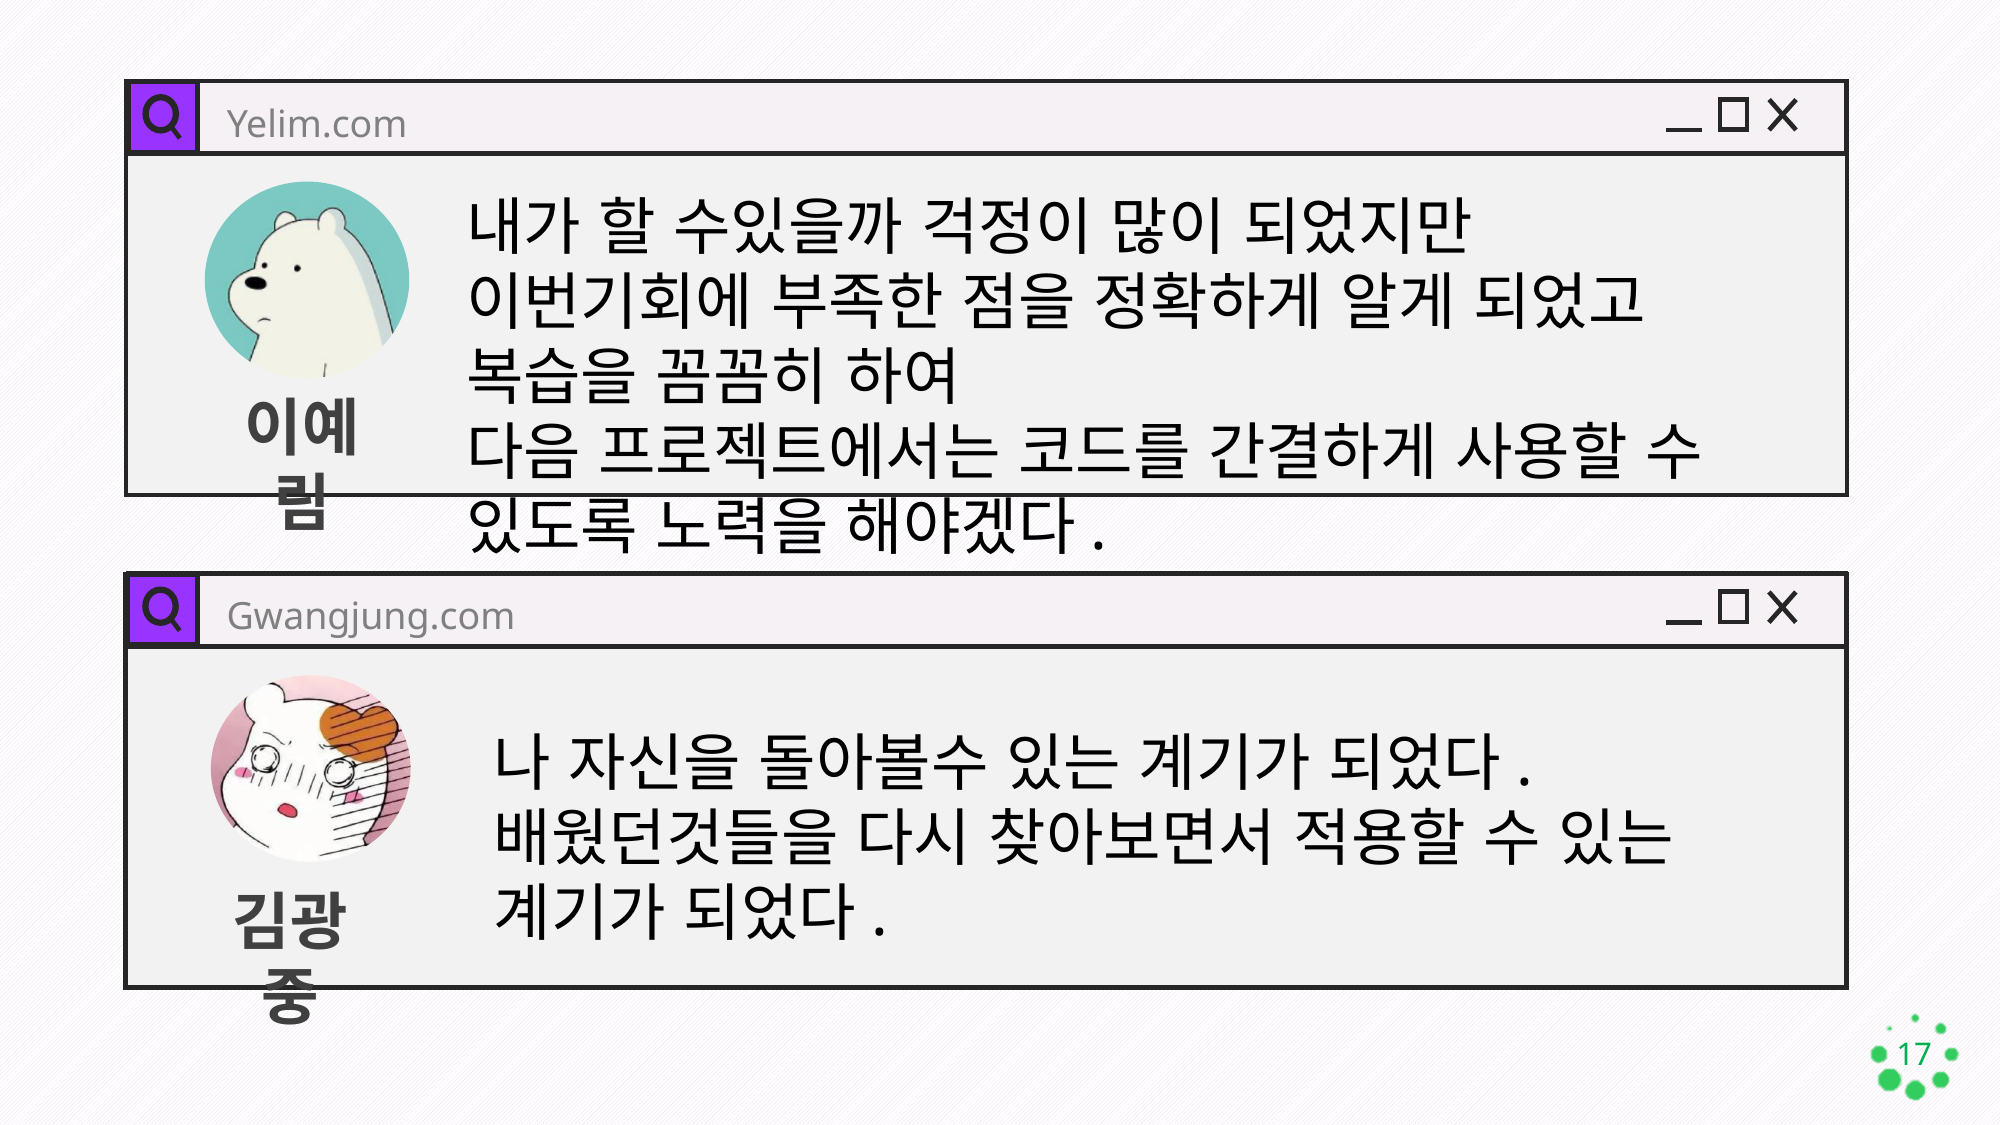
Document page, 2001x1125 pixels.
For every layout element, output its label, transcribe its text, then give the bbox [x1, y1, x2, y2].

text_box [127, 572, 1847, 647]
text_box [125, 573, 1848, 988]
text_box Yelim.com [212, 92, 629, 153]
text_box Gwangjung.com [211, 585, 628, 645]
text_box [144, 588, 177, 624]
text_box [1719, 98, 1748, 131]
text_box [127, 81, 199, 153]
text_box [169, 617, 180, 631]
text_box [127, 80, 1848, 155]
text_box [127, 573, 198, 646]
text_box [1768, 591, 1796, 623]
text_box [144, 96, 177, 132]
text_box 내가 할 수있을까 걱정이 많이 되었지만 이번기회에 부족한 점을 정확하게 알게 되었고 복습을 꼼꼼히 하여 다음 프로젝트에서는 코드를 간결하게 사용할 수 있도록 노력을 해야겠다. [451, 180, 1810, 570]
text_box [1719, 591, 1748, 623]
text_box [170, 125, 180, 139]
picture [210, 675, 411, 862]
text_box 김광중 [198, 875, 382, 1040]
picture [1840, 987, 2000, 1125]
text_box 나 자신을 돌아볼수 있는 계기가 되었다. 배웠던것들을 다시 찾아보면서 적용할 수 있는 계기가 되었다. [479, 715, 1811, 955]
text_box [125, 81, 1848, 496]
picture [204, 181, 410, 379]
text_box 이예림 [210, 380, 394, 546]
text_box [1769, 99, 1797, 131]
